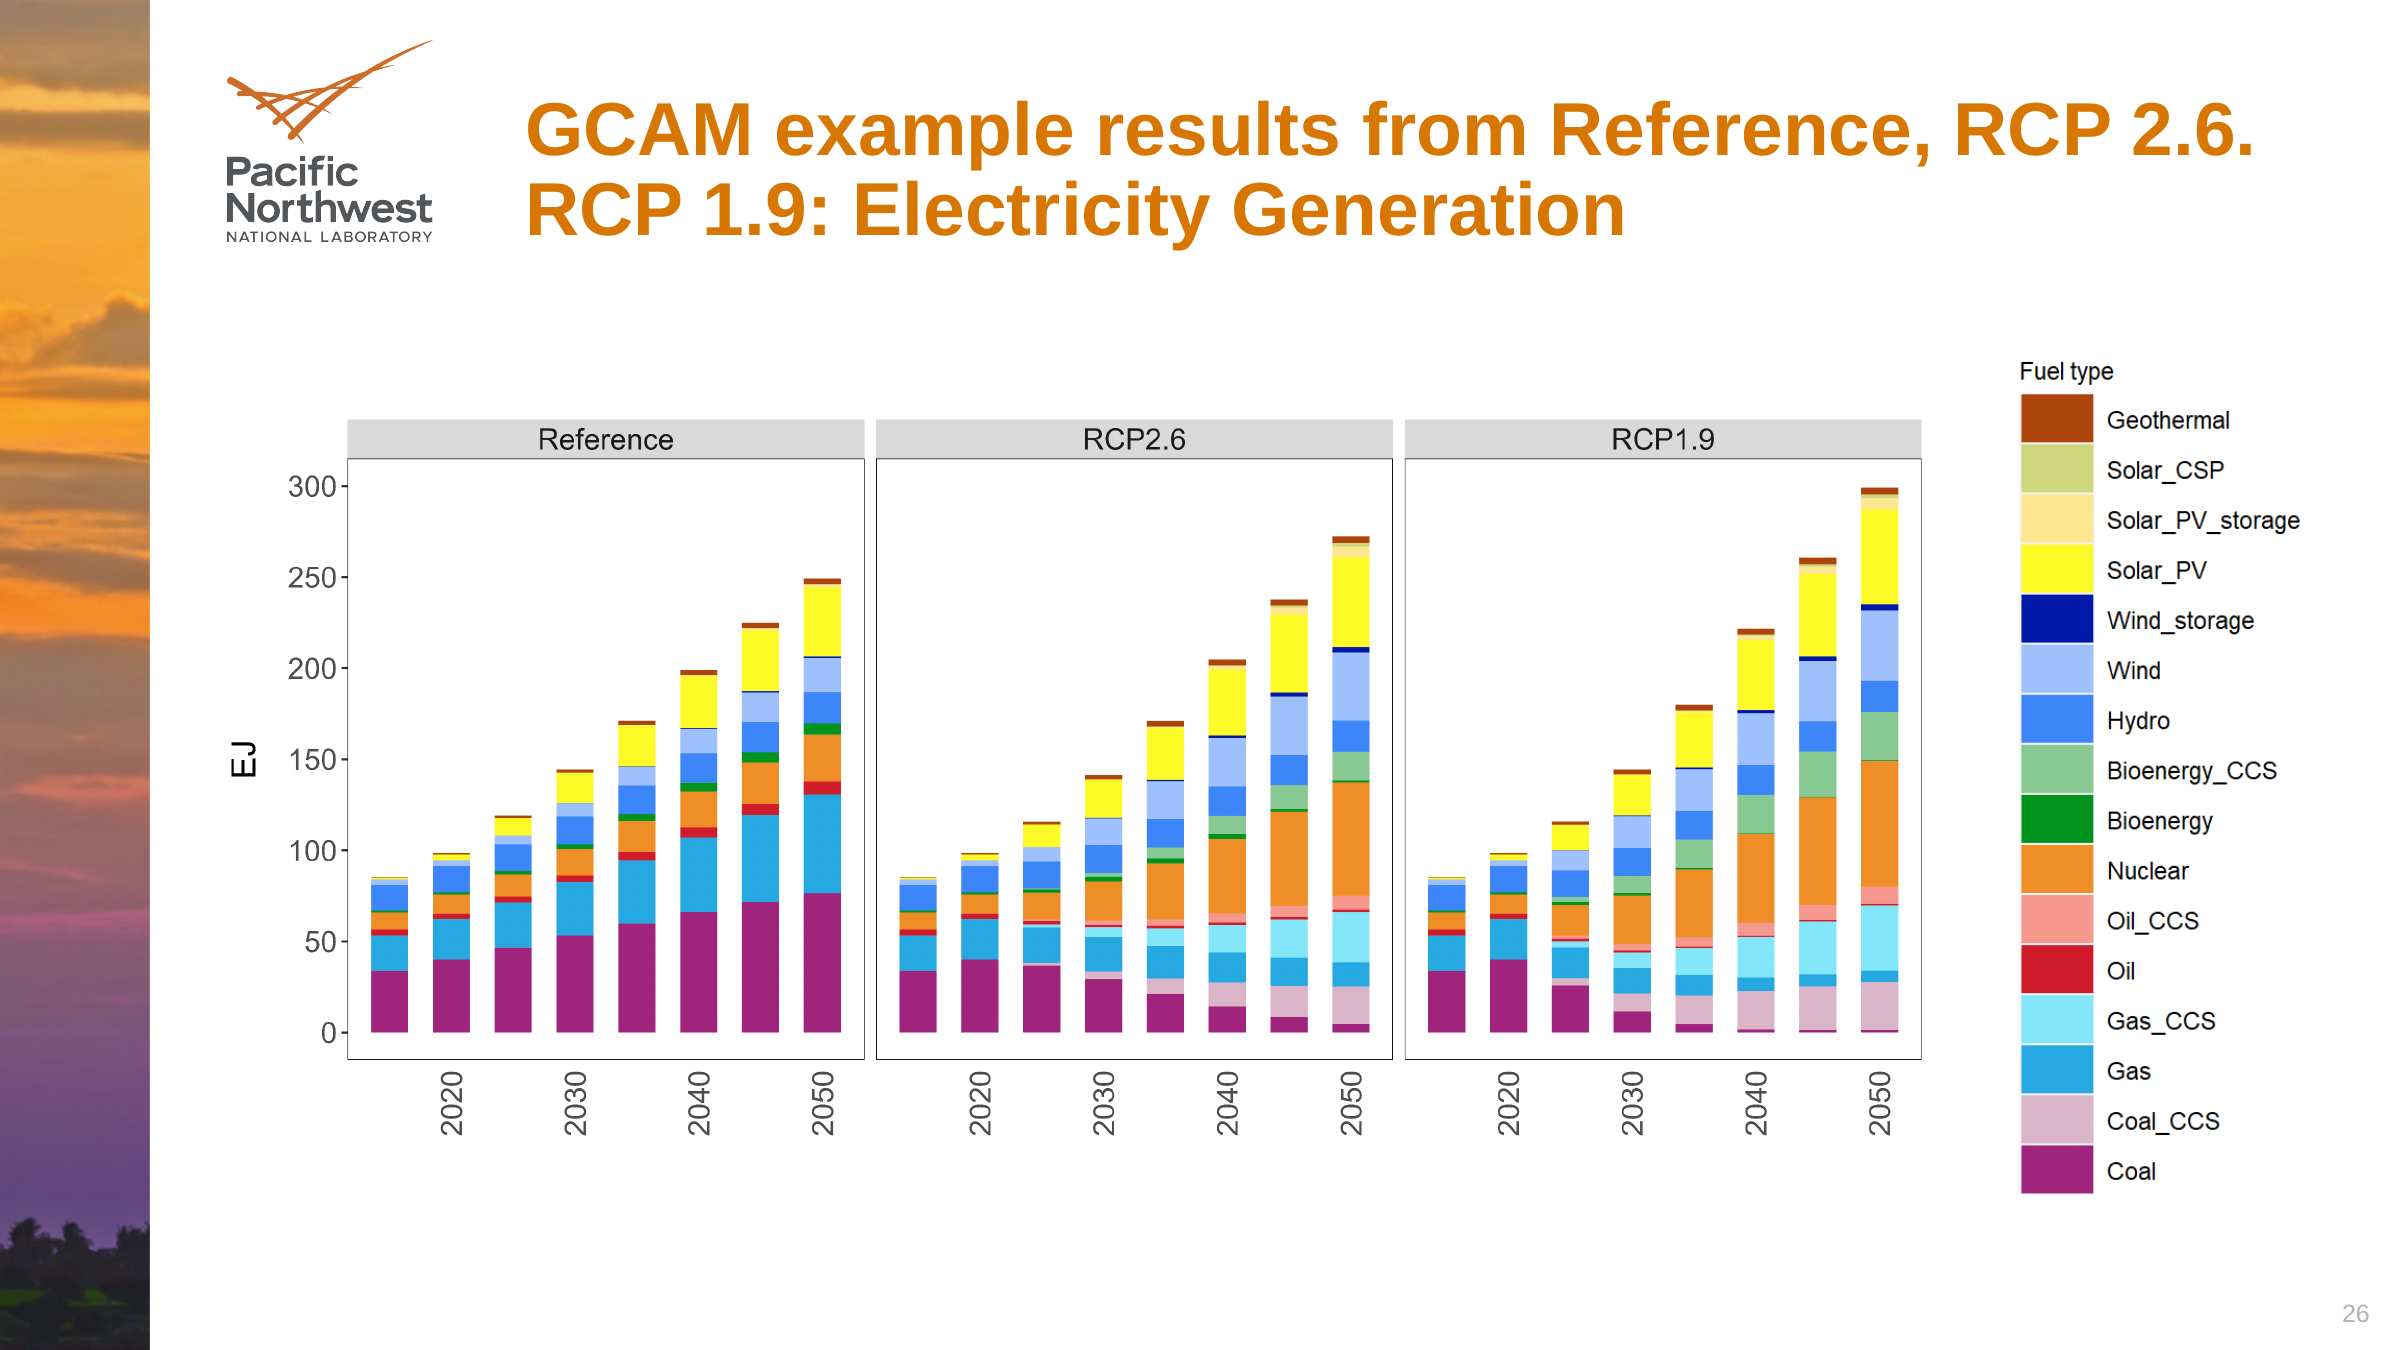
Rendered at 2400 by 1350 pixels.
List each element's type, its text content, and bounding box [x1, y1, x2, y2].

picture [2001, 347, 2313, 1218]
picture [225, 38, 435, 244]
picture [0, 0, 149, 1350]
title GCAM example results from Reference, RCP 2.6. RCP 1.9: Electricity Generation [525, 44, 2325, 260]
picture [186, 374, 1941, 1136]
slide_number 26 [2295, 1275, 2370, 1350]
